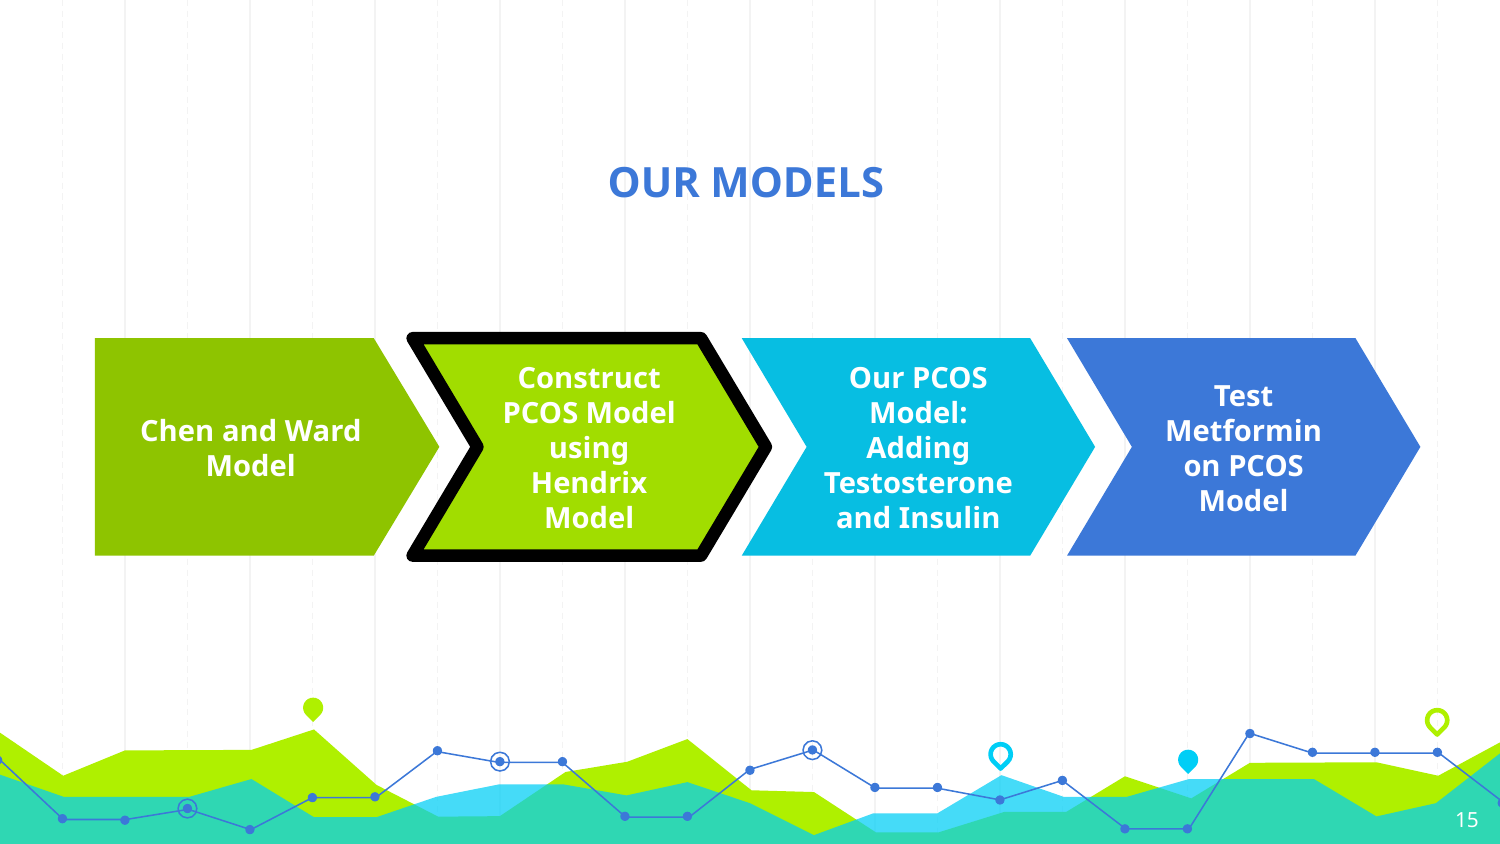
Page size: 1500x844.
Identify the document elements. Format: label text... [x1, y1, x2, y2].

text_box Test Metformin on PCOS Model [1067, 338, 1421, 556]
text_box Our PCOS Model: Adding Testosterone and Insulin [741, 338, 1096, 556]
title OUR MODELS [171, 103, 1320, 222]
text_box Chen and Ward Model [94, 338, 440, 556]
text_box Construct PCOS Model using Hendrix Model [412, 338, 766, 556]
slide_number ‹#› [1403, 791, 1494, 844]
